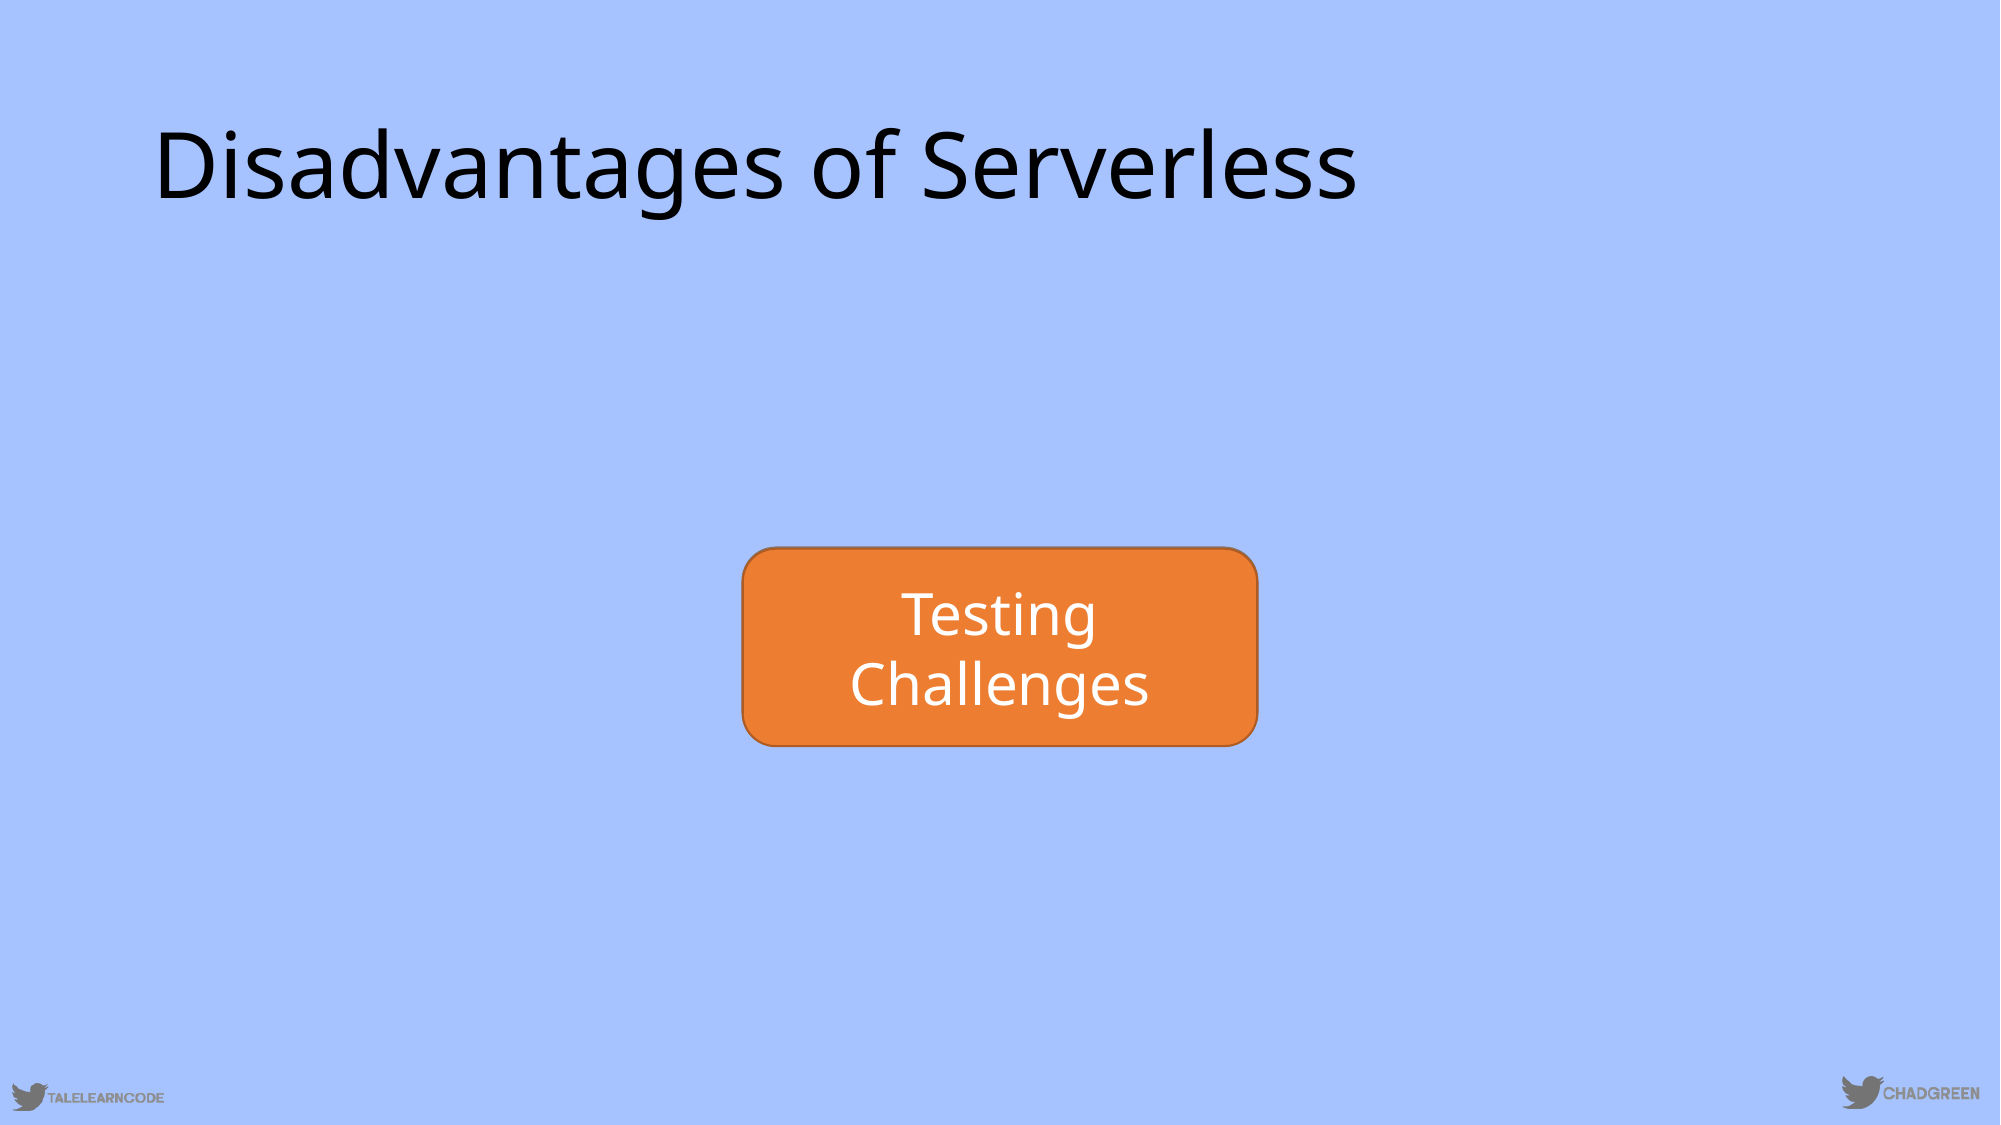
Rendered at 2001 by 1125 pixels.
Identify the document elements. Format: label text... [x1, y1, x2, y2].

text_box Testing Challenges [741, 547, 1259, 748]
title Disadvantages of Serverless [137, 59, 1863, 278]
